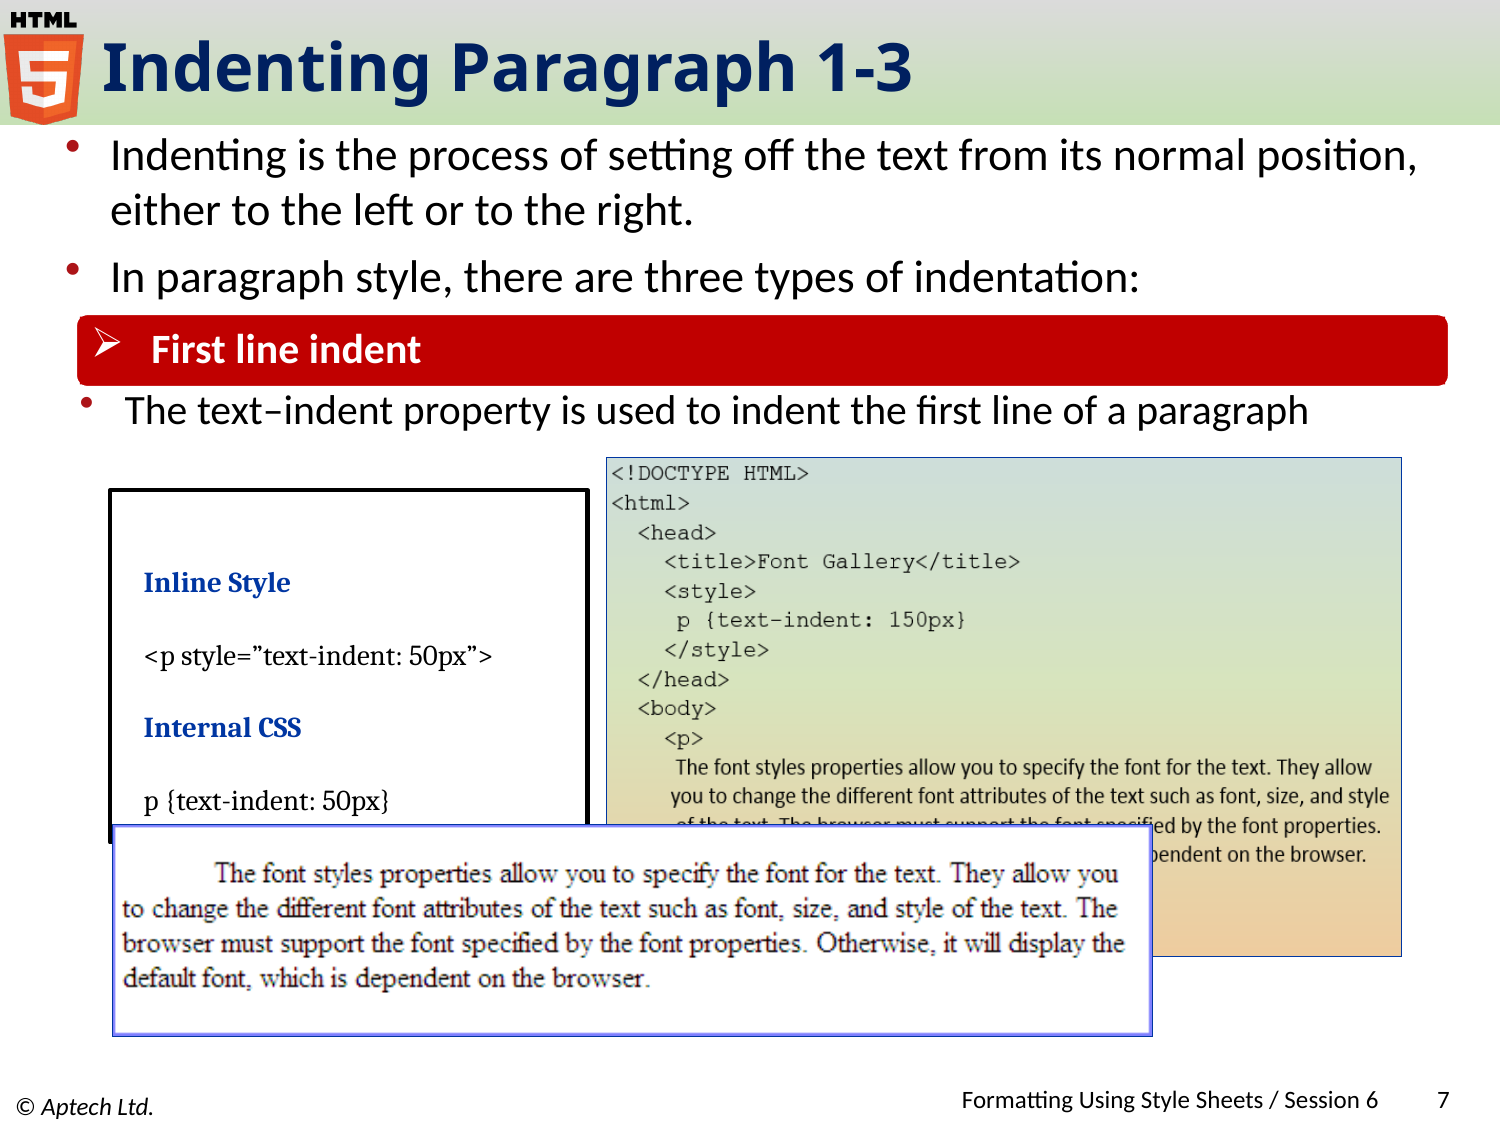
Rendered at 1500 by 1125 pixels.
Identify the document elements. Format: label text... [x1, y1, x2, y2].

text_box The text–indent property is used to indent the first line of a paragraph [34, 332, 1414, 490]
picture [112, 456, 1402, 1038]
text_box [74, 312, 1451, 389]
title Indenting Paragraph 1-3 [87, 24, 1338, 106]
picture [0, 12, 100, 125]
text_box Indenting is the process of setting off the text from its normal position, either to the left or to the right. In paragraph style, there are three types of indentation: [20, 142, 1446, 284]
slide_number 7 [1400, 1084, 1465, 1113]
text_box Inline Style <p style=”text-indent: 50px”> Internal CSS p {text-indent: 50px} [108, 490, 590, 827]
footer Formatting Using Style Sheets / Session 6 [412, 1084, 1400, 1113]
